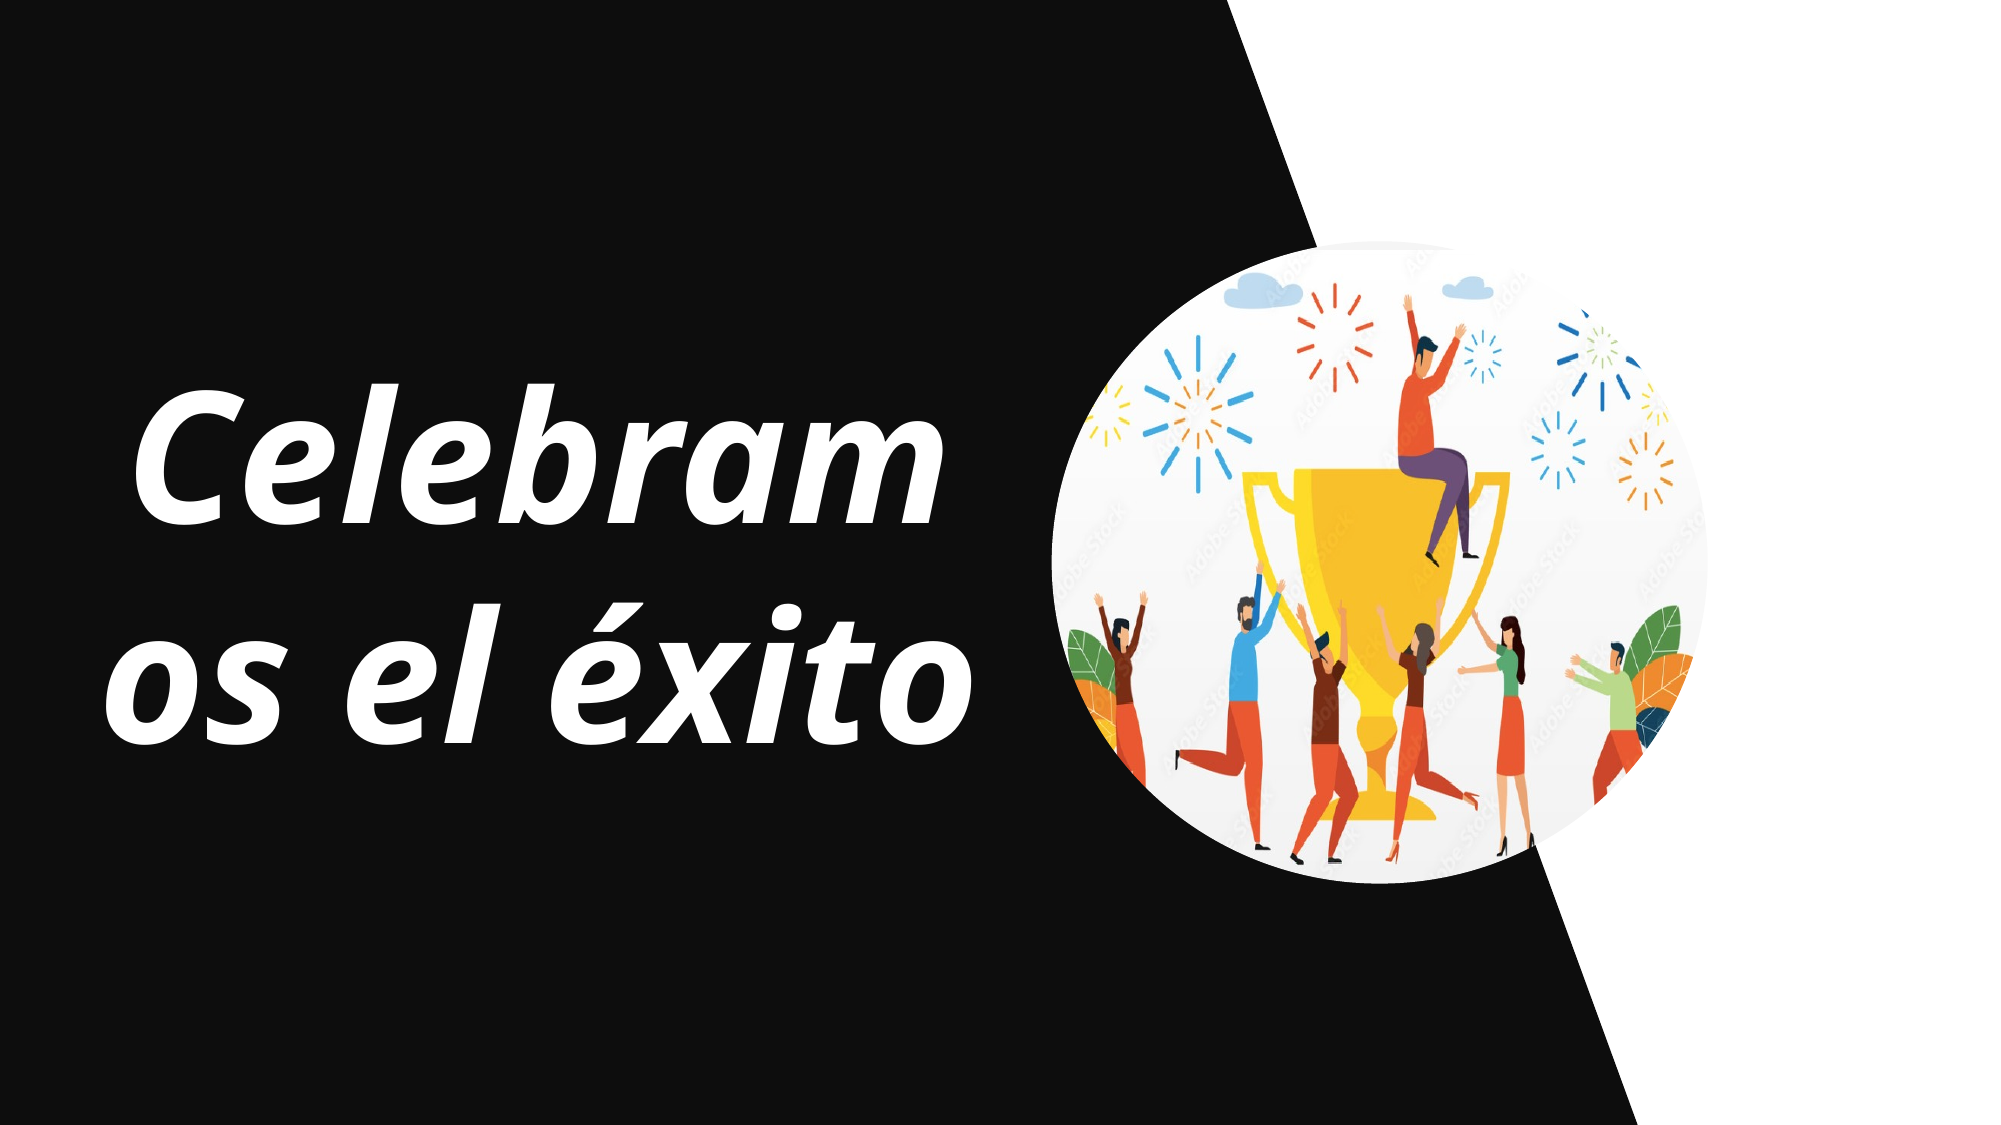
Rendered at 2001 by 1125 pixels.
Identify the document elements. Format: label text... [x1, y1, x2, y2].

text_box [0, 0, 1639, 1125]
text_box Celebramos el éxito [61, 332, 1017, 788]
text_box [1050, 240, 1709, 885]
